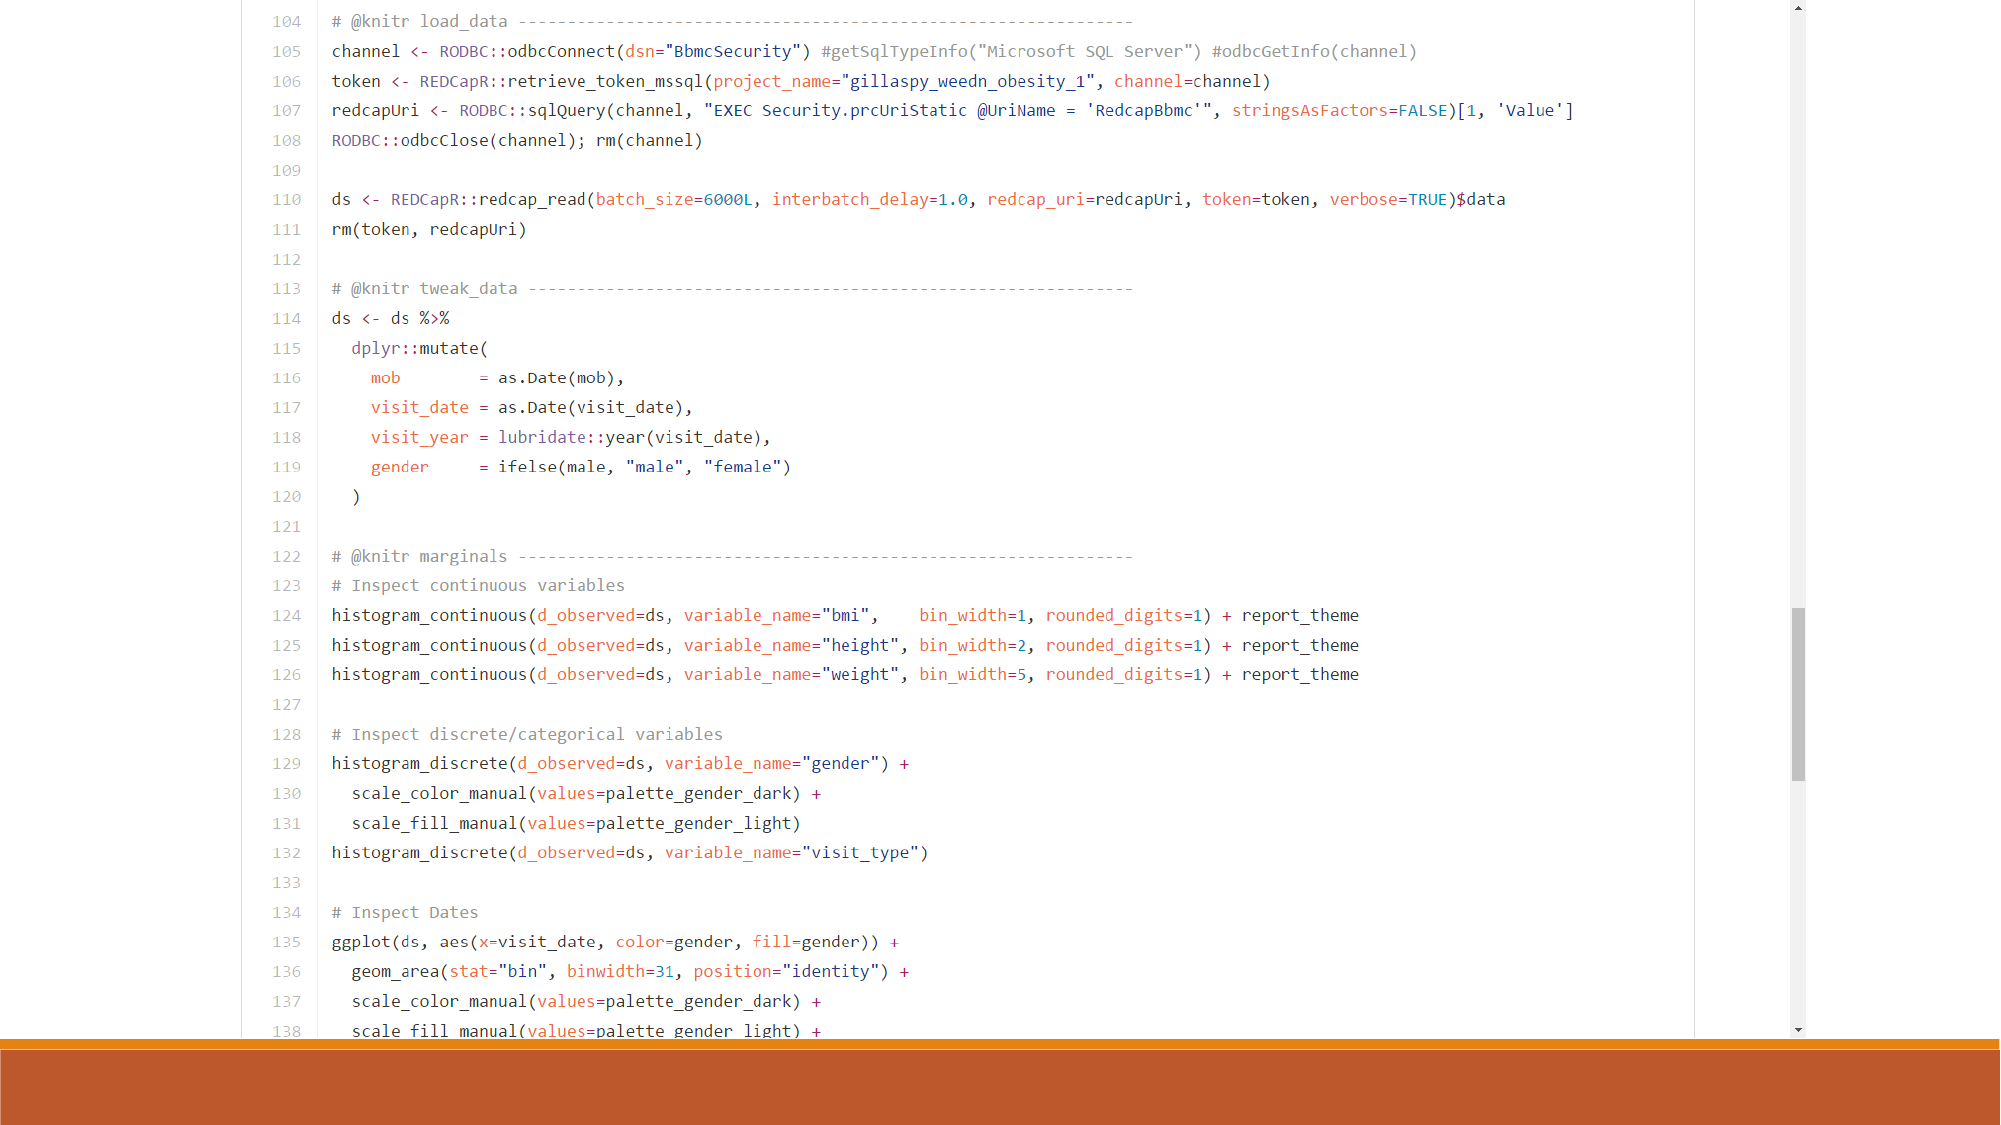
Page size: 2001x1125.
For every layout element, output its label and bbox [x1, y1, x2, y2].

picture [144, 0, 1807, 1039]
